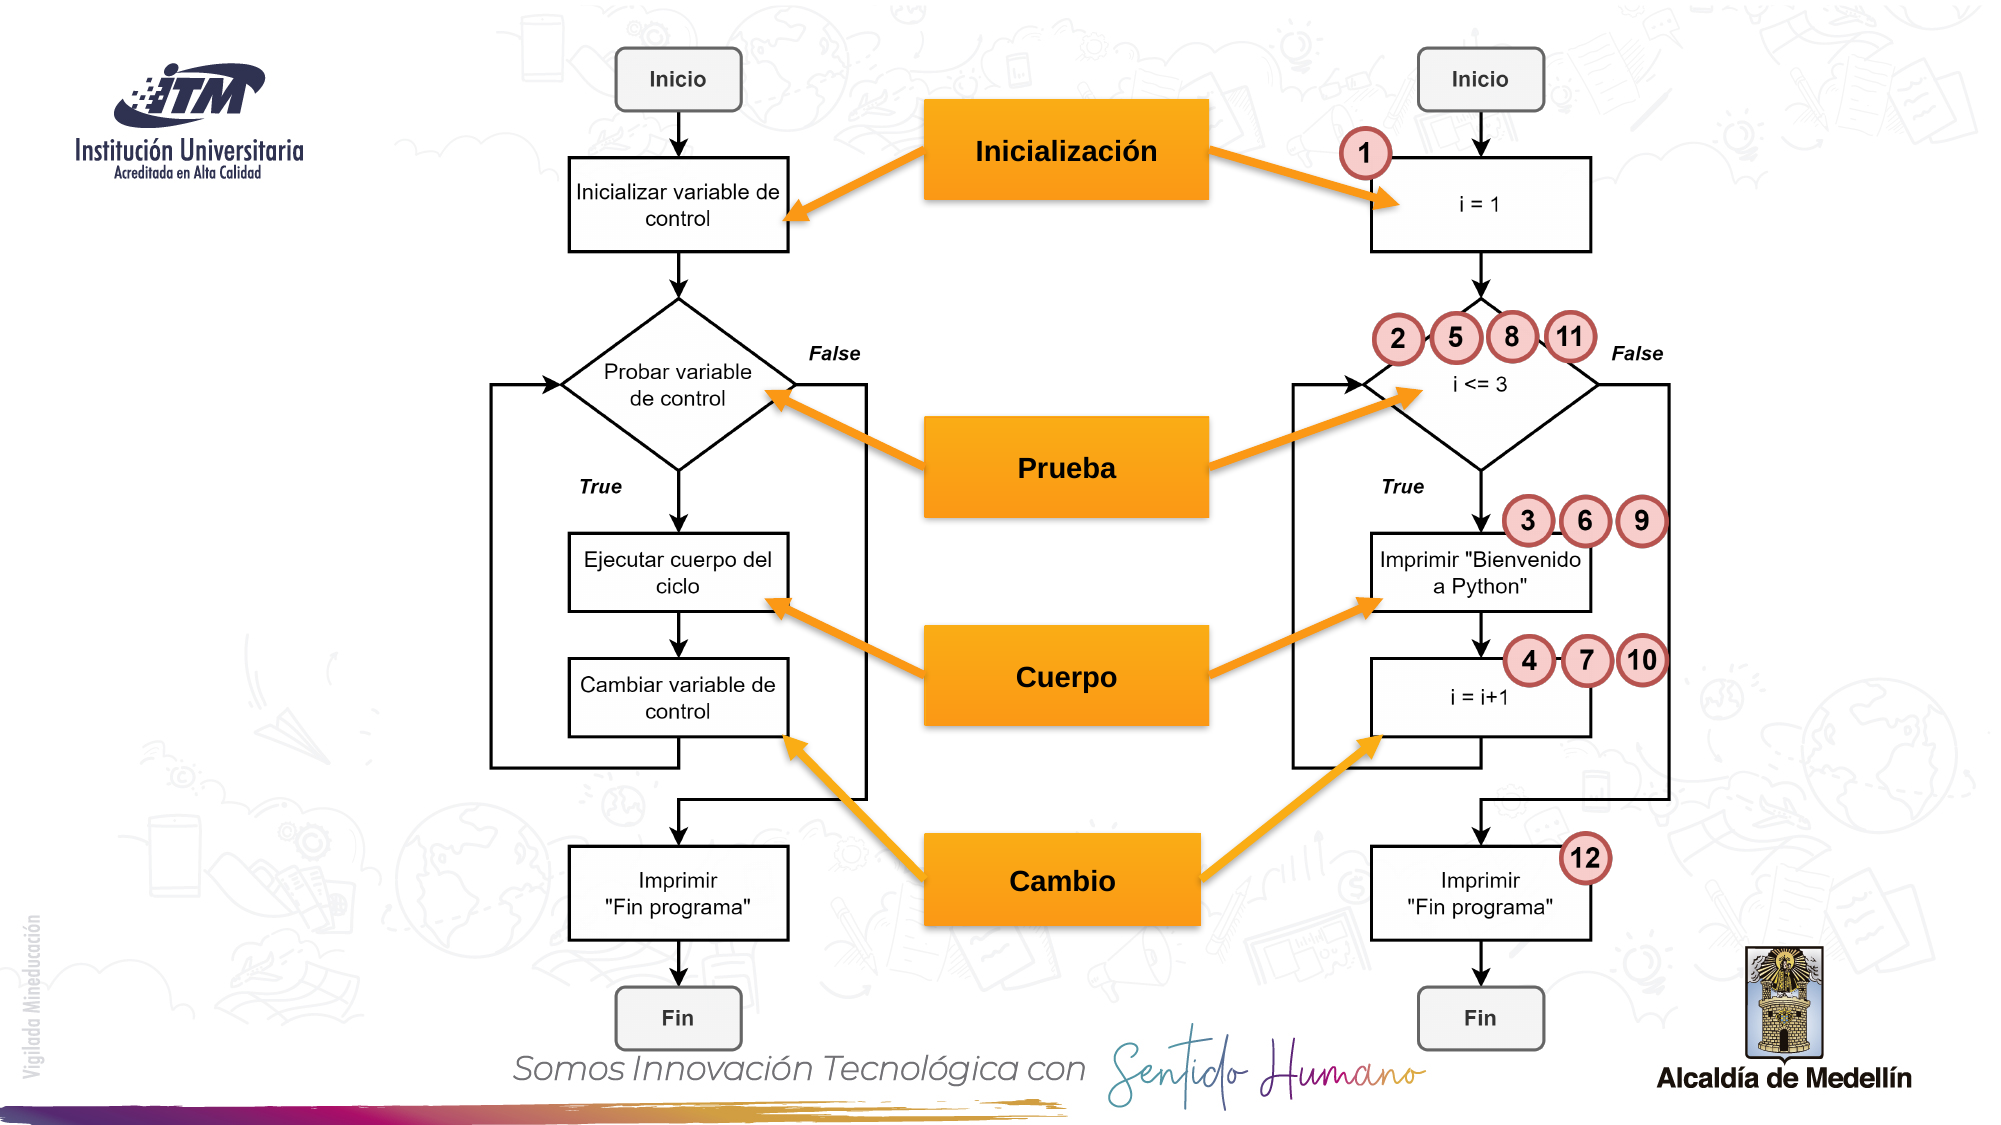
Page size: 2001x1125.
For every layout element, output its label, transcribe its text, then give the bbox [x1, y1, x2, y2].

text_box Prueba [951, 416, 1210, 518]
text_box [1208, 389, 1424, 468]
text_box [1208, 149, 1400, 206]
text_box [781, 734, 925, 880]
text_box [764, 598, 925, 676]
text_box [764, 389, 925, 468]
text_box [1208, 598, 1384, 676]
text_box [1200, 734, 1384, 880]
text_box Cuerpo [951, 625, 1210, 726]
picture [0, 0, 2001, 1125]
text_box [781, 149, 925, 222]
text_box Inicialización [951, 99, 1210, 200]
text_box Cambio [951, 833, 1201, 926]
